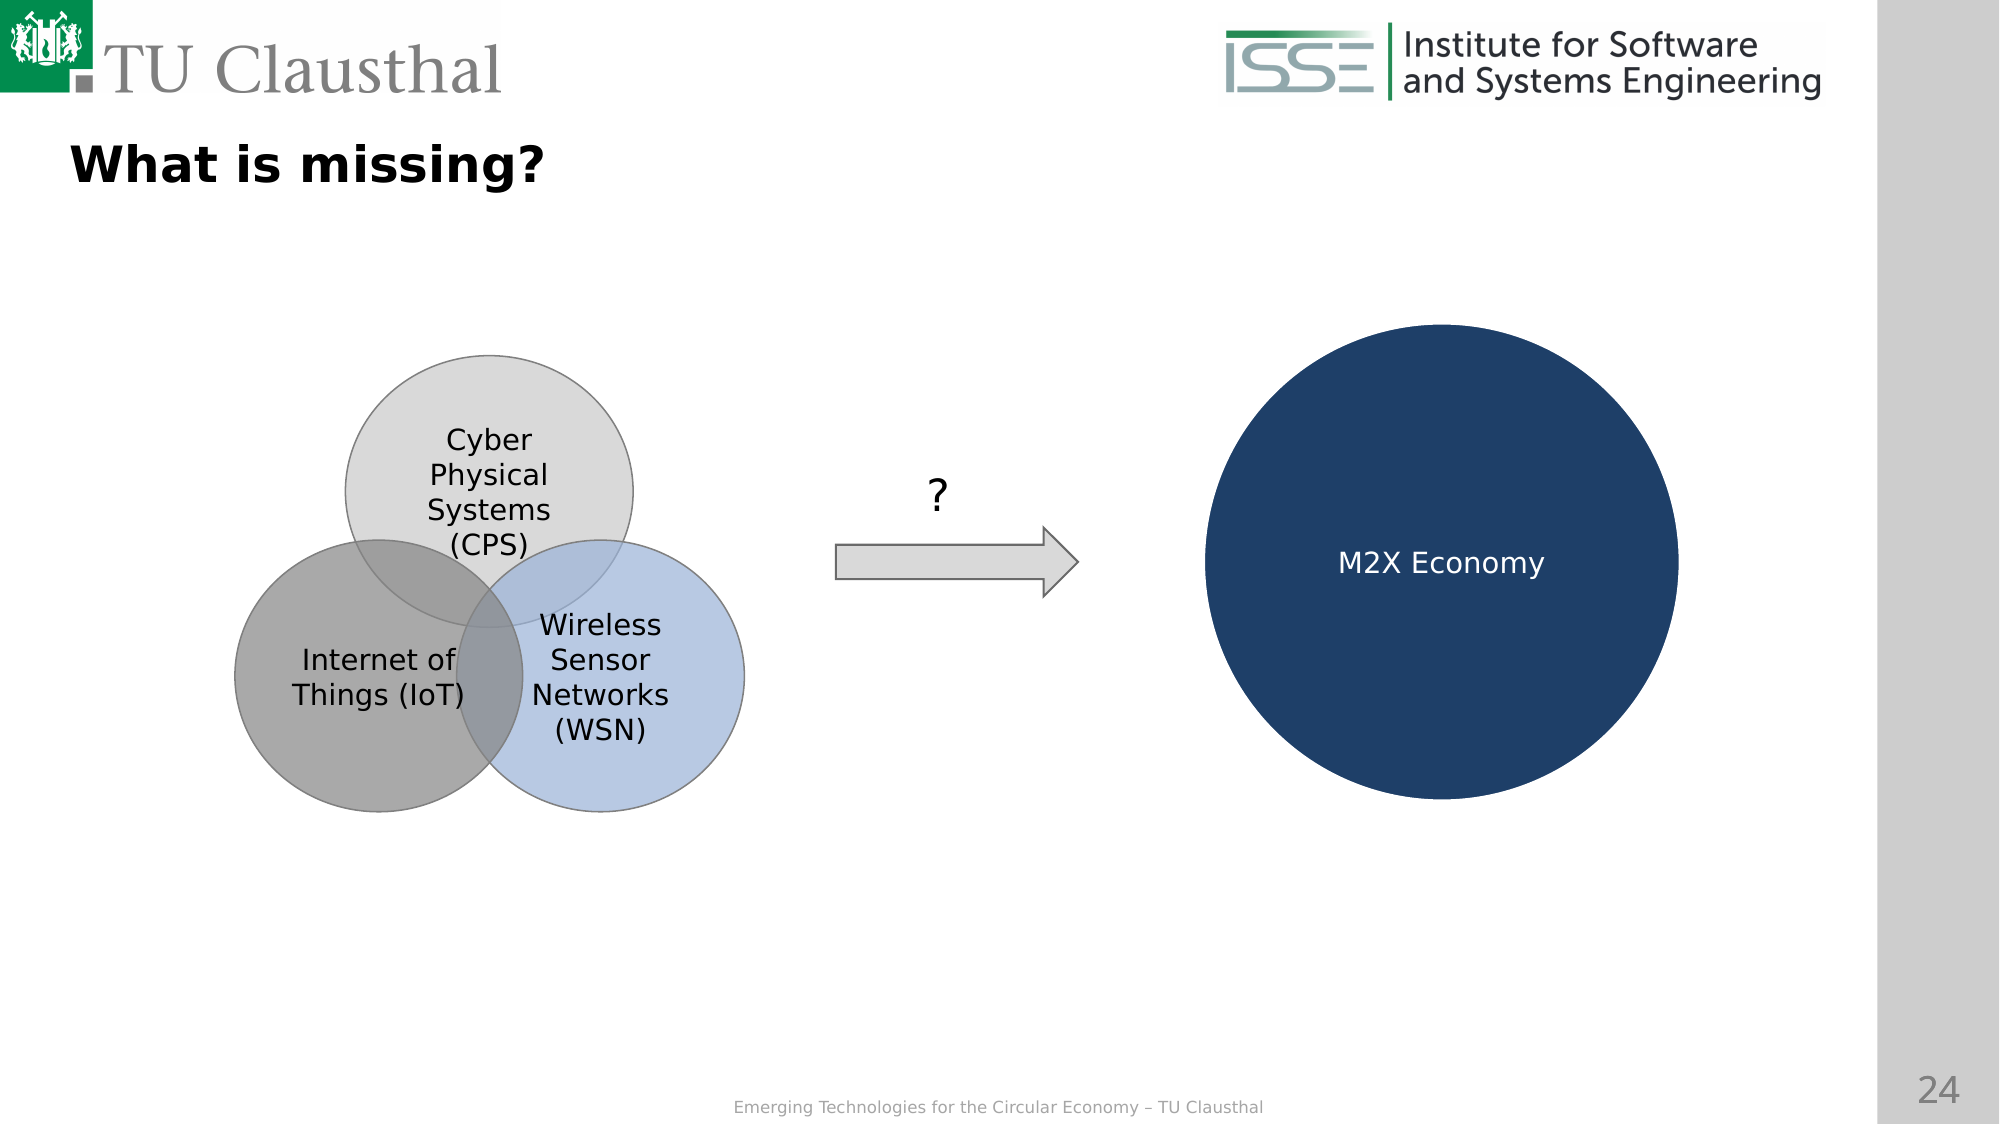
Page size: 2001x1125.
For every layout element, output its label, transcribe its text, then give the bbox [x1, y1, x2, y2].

text_box M2X Economy [1203, 322, 1681, 802]
text_box Wireless Sensor Networks (WSN) [490, 539, 746, 813]
text_box [834, 525, 1080, 599]
text_box Cyber Physical Systems (CPS) [344, 354, 635, 587]
picture [0, 0, 501, 93]
picture [1218, 22, 1826, 107]
text_box What is missing? [54, 125, 1818, 207]
text_box Internet of Things (IoT) [233, 539, 524, 813]
text_box ? [911, 459, 969, 528]
